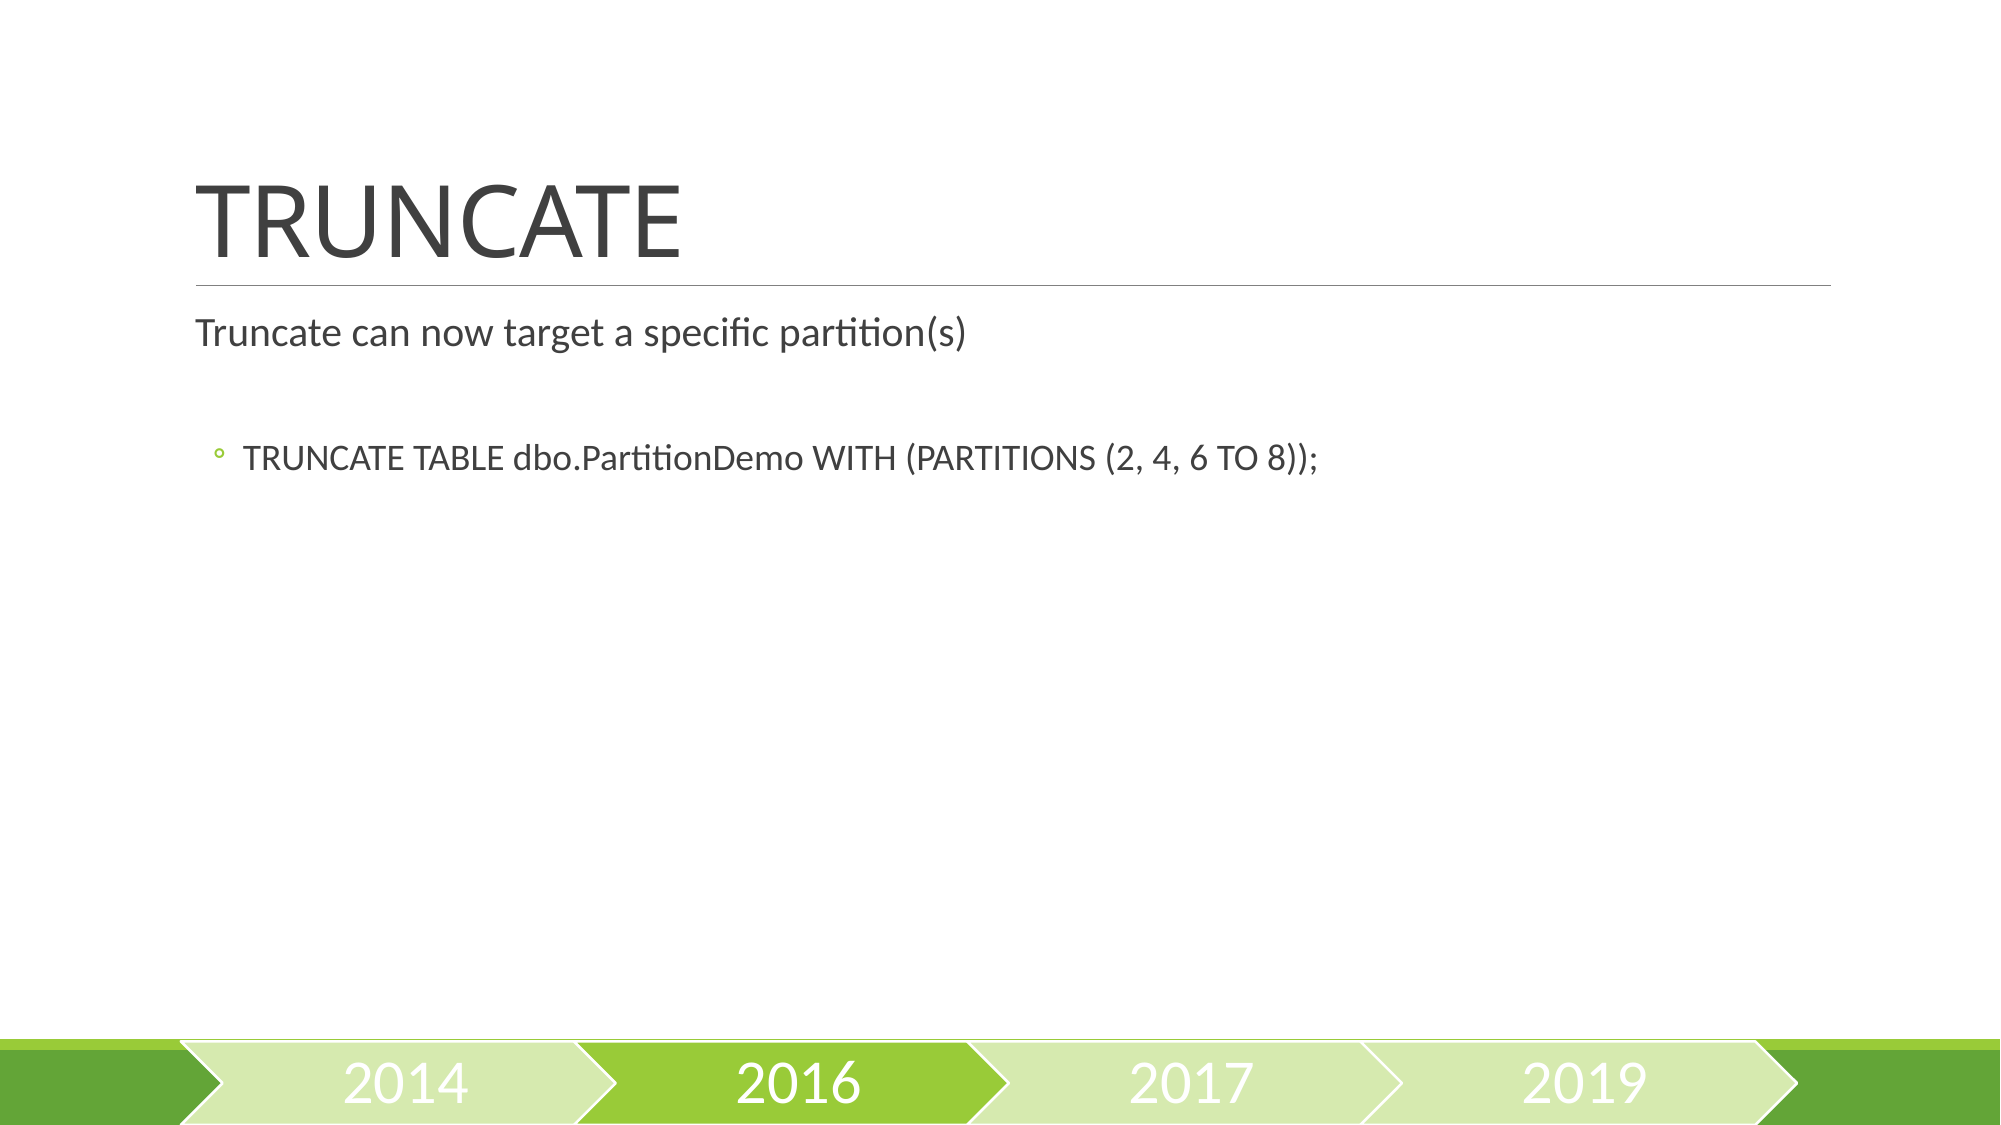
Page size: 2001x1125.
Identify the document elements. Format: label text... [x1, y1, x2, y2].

list Truncate can now target a specific partition(s) TRUNCATE TABLE dbo.PartitionDemo WITH (PARTITIONS (2, 4, 6 TO 8)); [180, 302, 1830, 963]
title TRUNCATE [180, 47, 1830, 285]
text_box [179, 1040, 1799, 1125]
